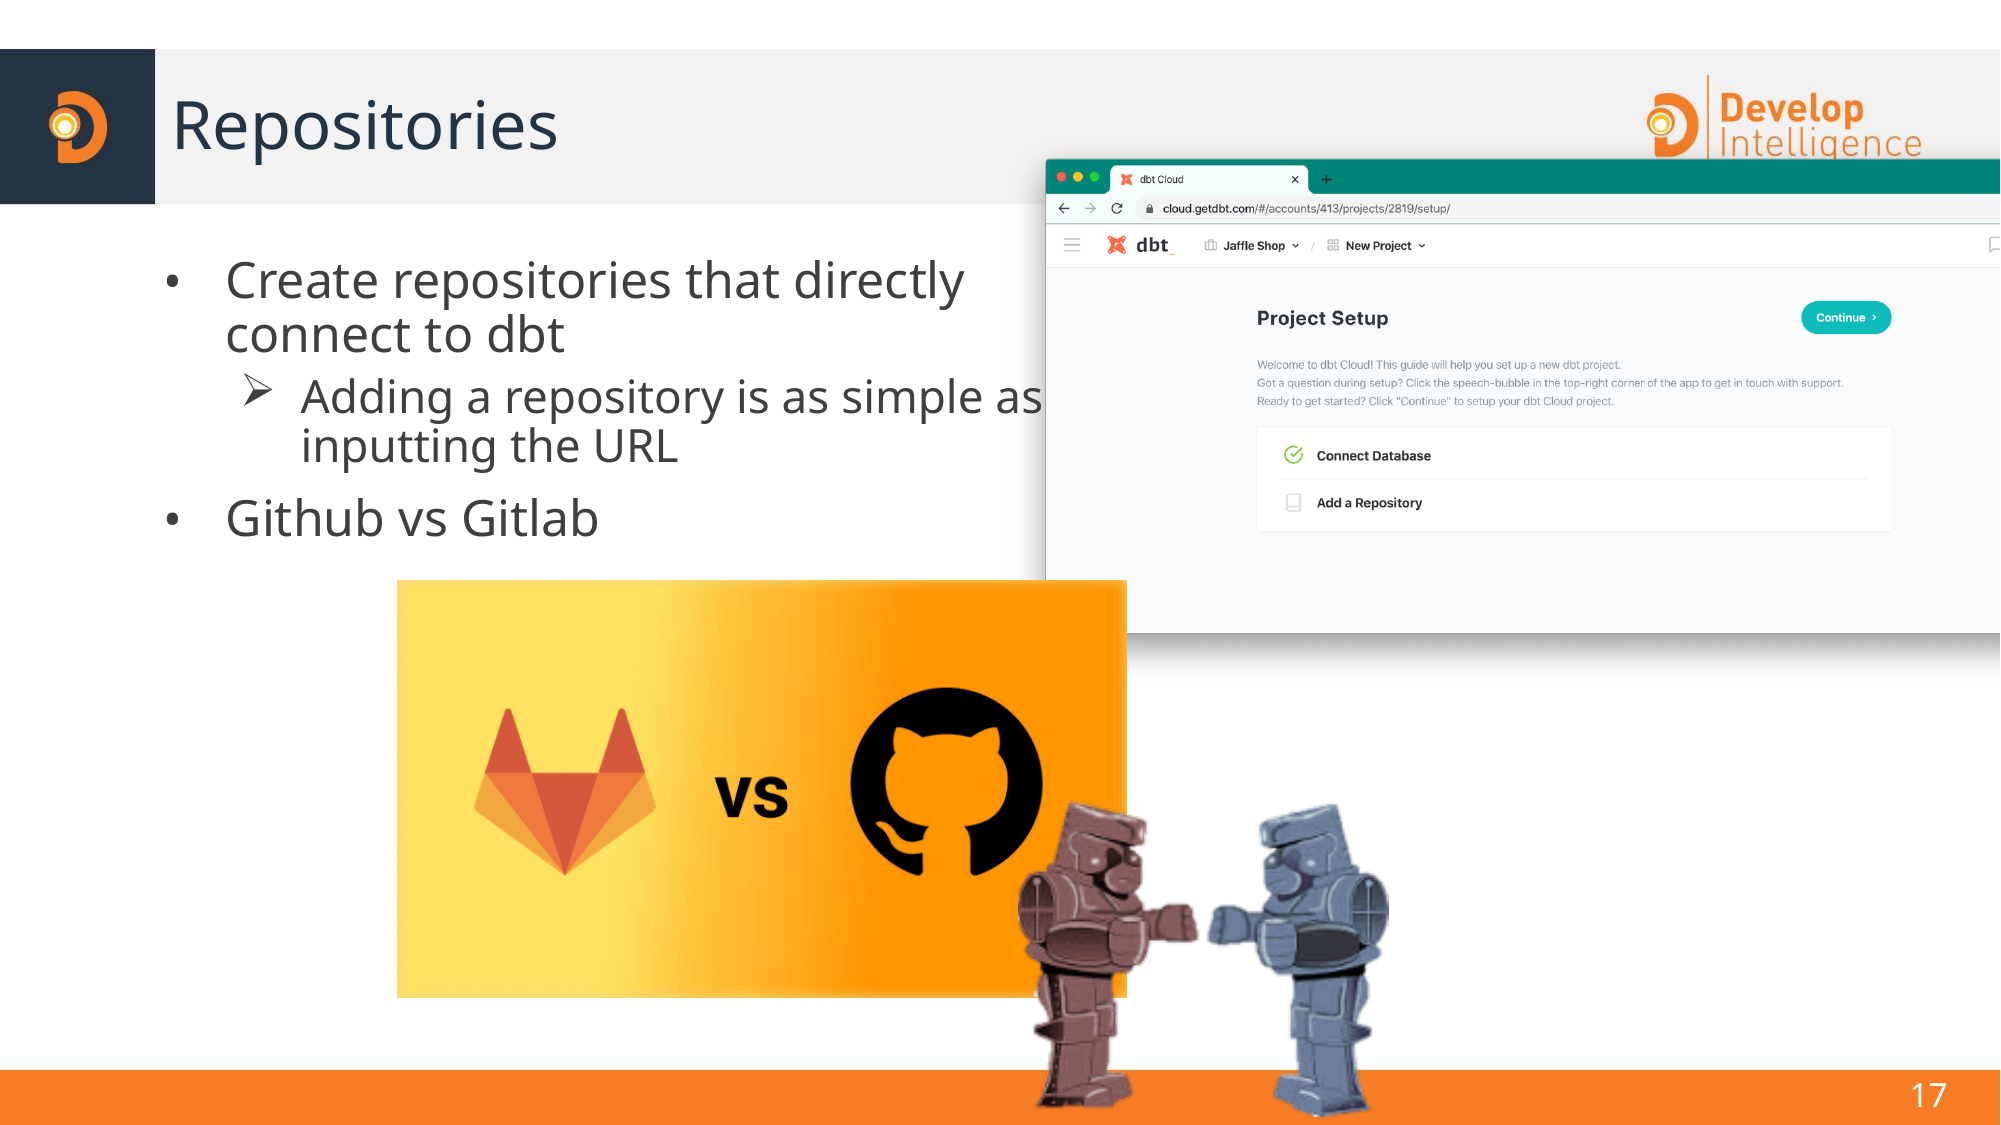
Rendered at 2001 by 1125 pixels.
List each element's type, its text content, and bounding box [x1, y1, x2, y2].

title Repositories [156, 53, 1999, 203]
picture [0, 0, 2001, 1125]
list Create repositories that directly connect to dbt Adding a repository is as simple as inputting the URL Github vs Gitlab [135, 248, 1012, 1016]
slide_number 17 [1860, 1072, 1998, 1122]
